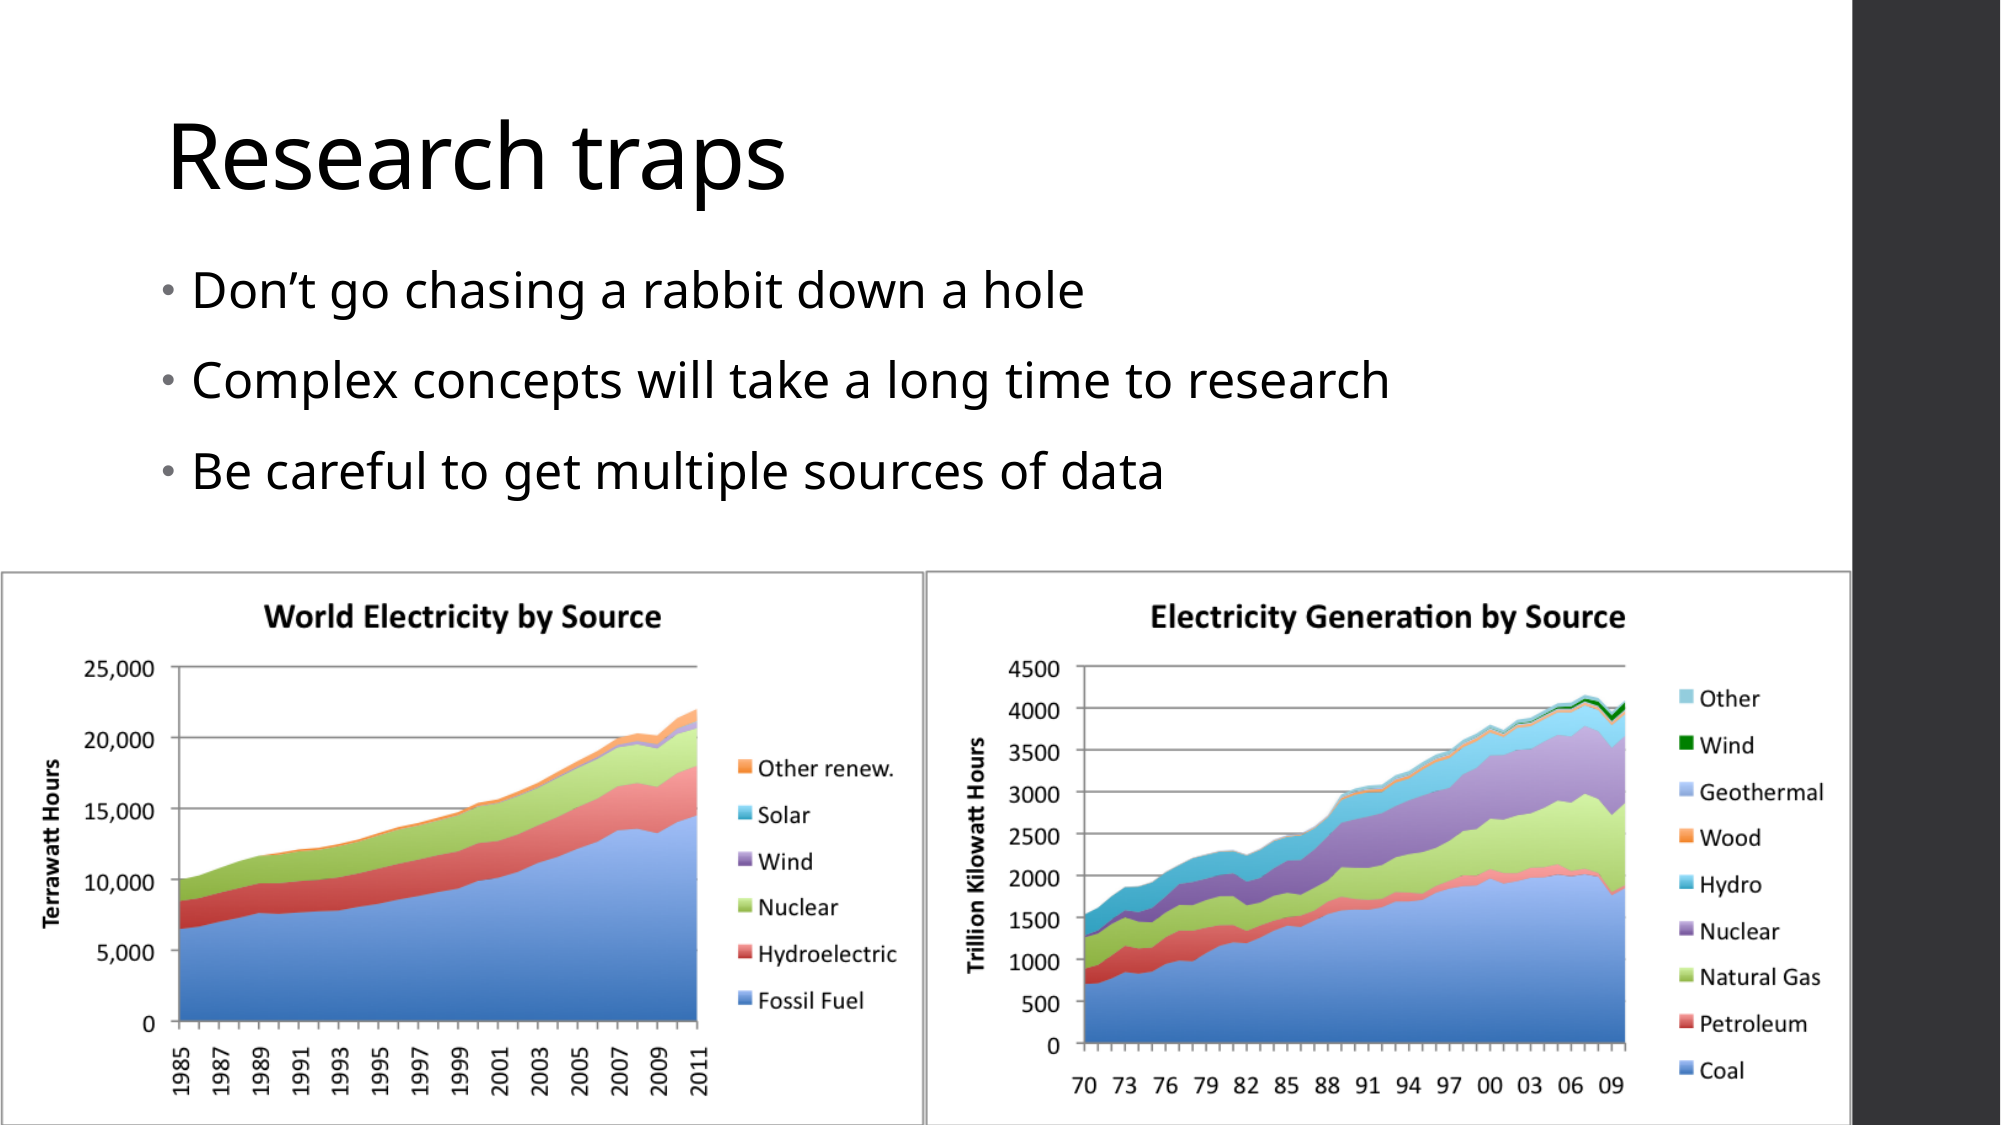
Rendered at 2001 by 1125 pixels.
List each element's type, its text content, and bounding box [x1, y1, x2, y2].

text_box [0, 570, 1853, 1125]
title Research traps [0, 0, 1590, 218]
list Don’t go chasing a rabbit down a hole Complex concepts will take a long time to research Be careful to get multiple sources of data [146, 255, 1557, 565]
